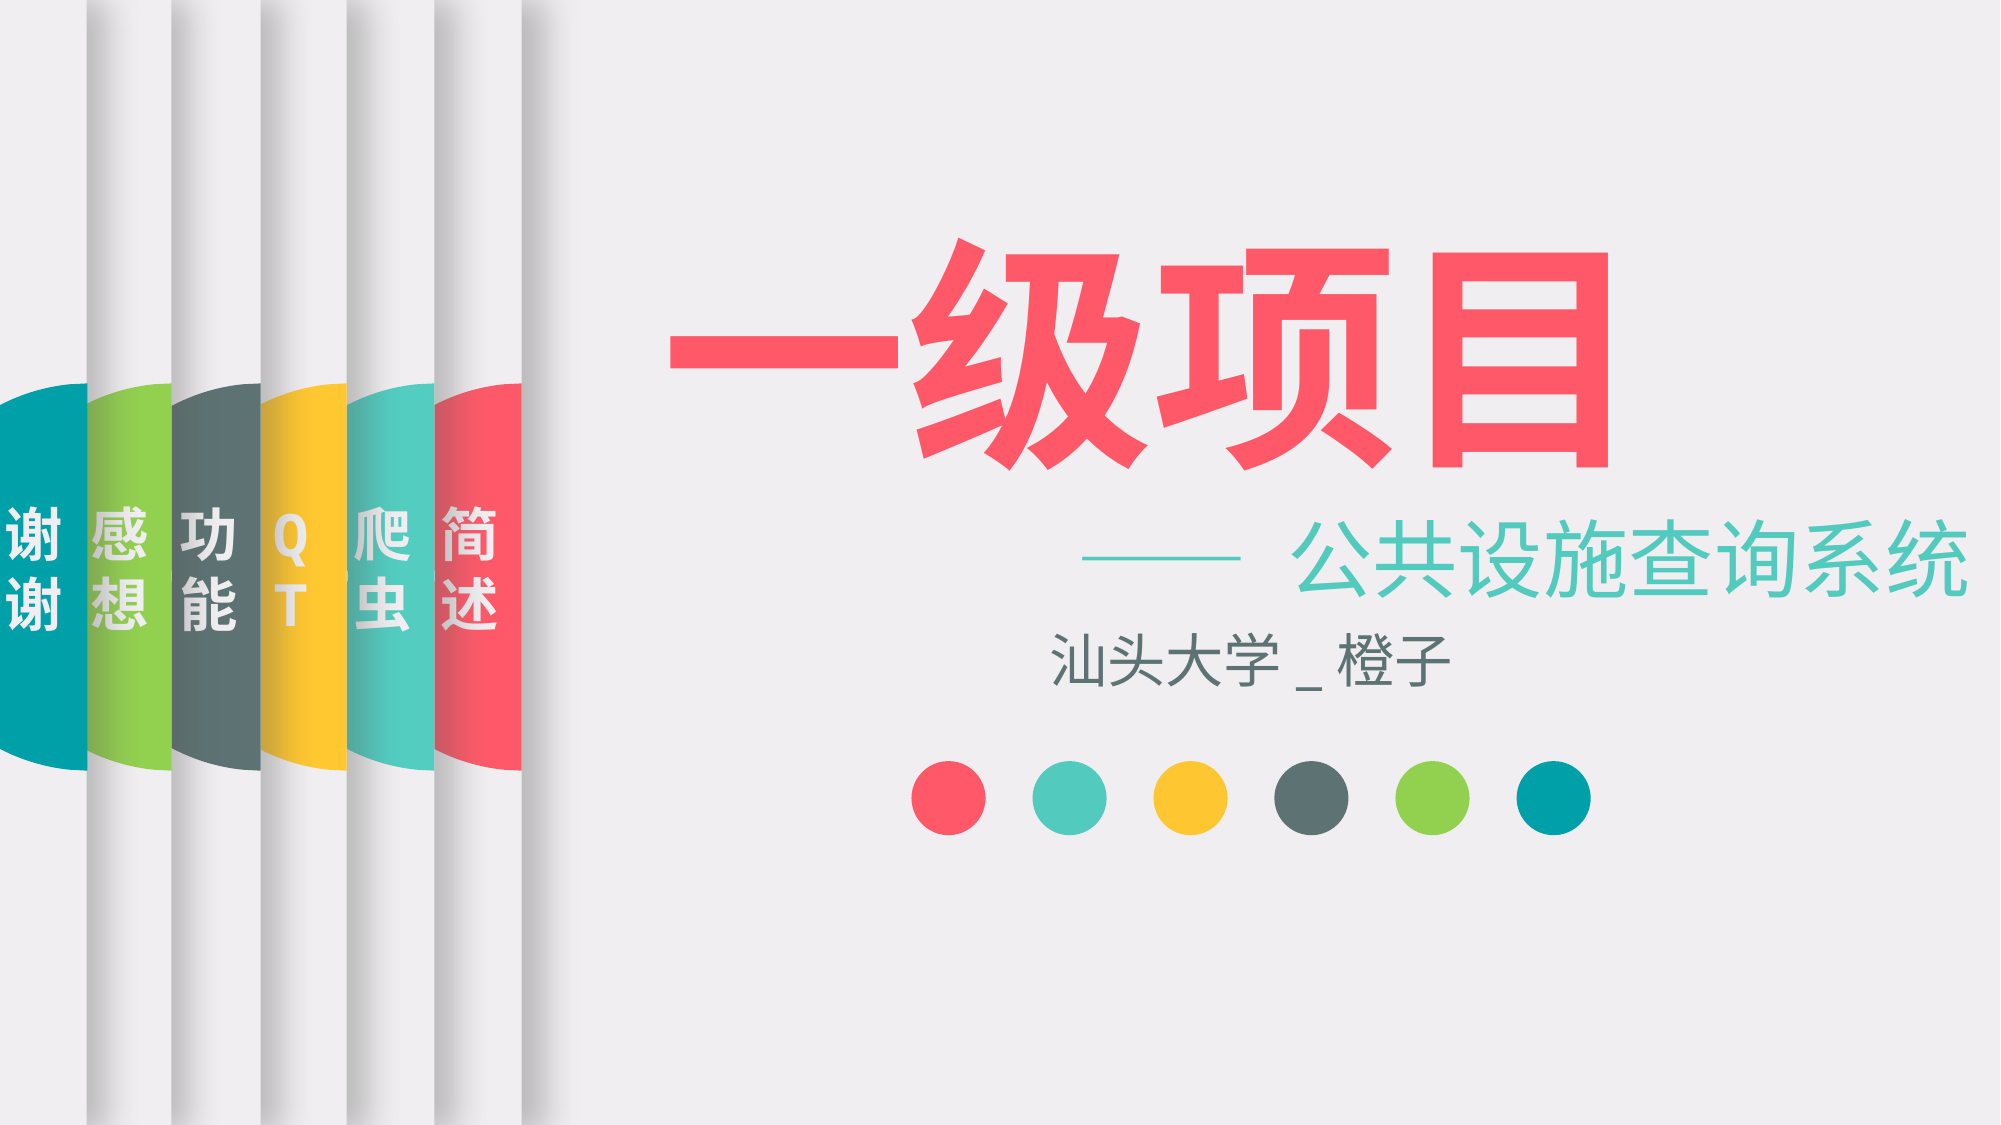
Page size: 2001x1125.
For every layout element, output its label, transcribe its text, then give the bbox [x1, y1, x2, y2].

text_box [435, 0, 522, 1125]
text_box 一级项目 [567, 195, 1750, 506]
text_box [88, 0, 172, 1125]
text_box 汕头大学_橙子 [654, 616, 1849, 702]
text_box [911, 761, 1591, 836]
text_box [261, 0, 347, 1125]
text_box —— 公共设施查询系统 [926, 498, 2000, 616]
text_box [172, 0, 261, 1125]
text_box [0, 0, 88, 1125]
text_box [347, 0, 435, 1125]
